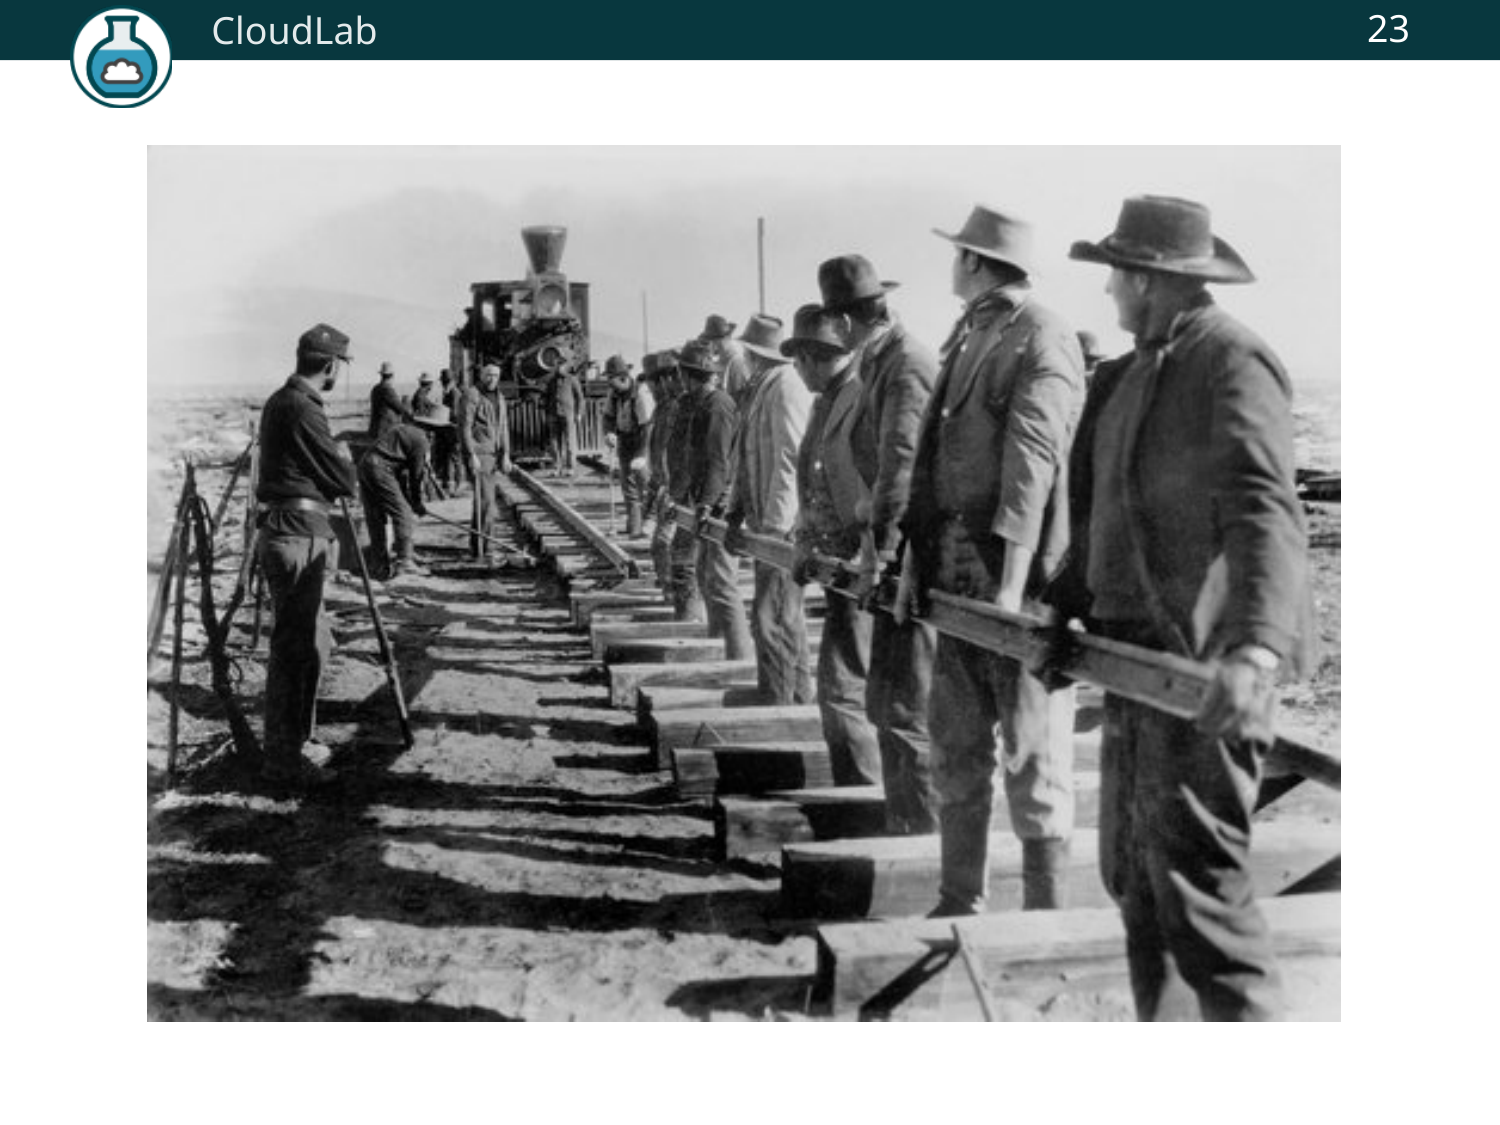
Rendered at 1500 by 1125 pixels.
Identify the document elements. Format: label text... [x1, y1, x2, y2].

slide_number 23 [1340, 0, 1425, 61]
picture [147, 145, 1342, 1022]
